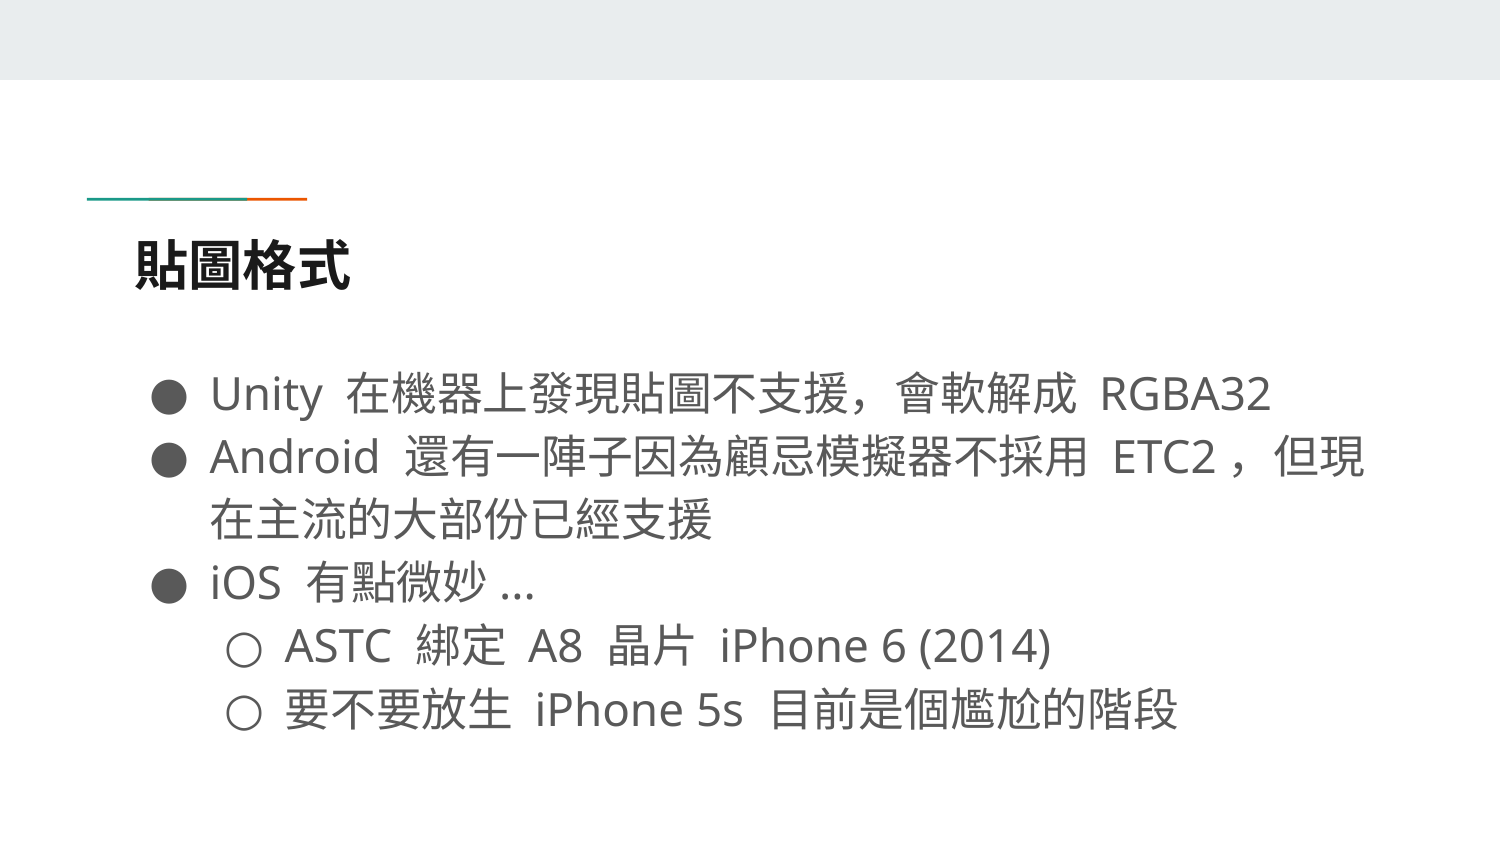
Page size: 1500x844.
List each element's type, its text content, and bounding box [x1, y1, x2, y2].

title 貼圖格式 [119, 216, 1381, 305]
list Unity 在機器上發現貼圖不支援，會軟解成 RGBA32 Android 還有一陣子因為顧忌模擬器不採用 ETC2，但現在主流的大部份已經支援 iOS 有點微妙... ASTC 綁定 A8 晶片 iPhone 6 (2014) 要不要放生 iPhone 5s 目前是個尷尬的階段 [119, 341, 1381, 712]
